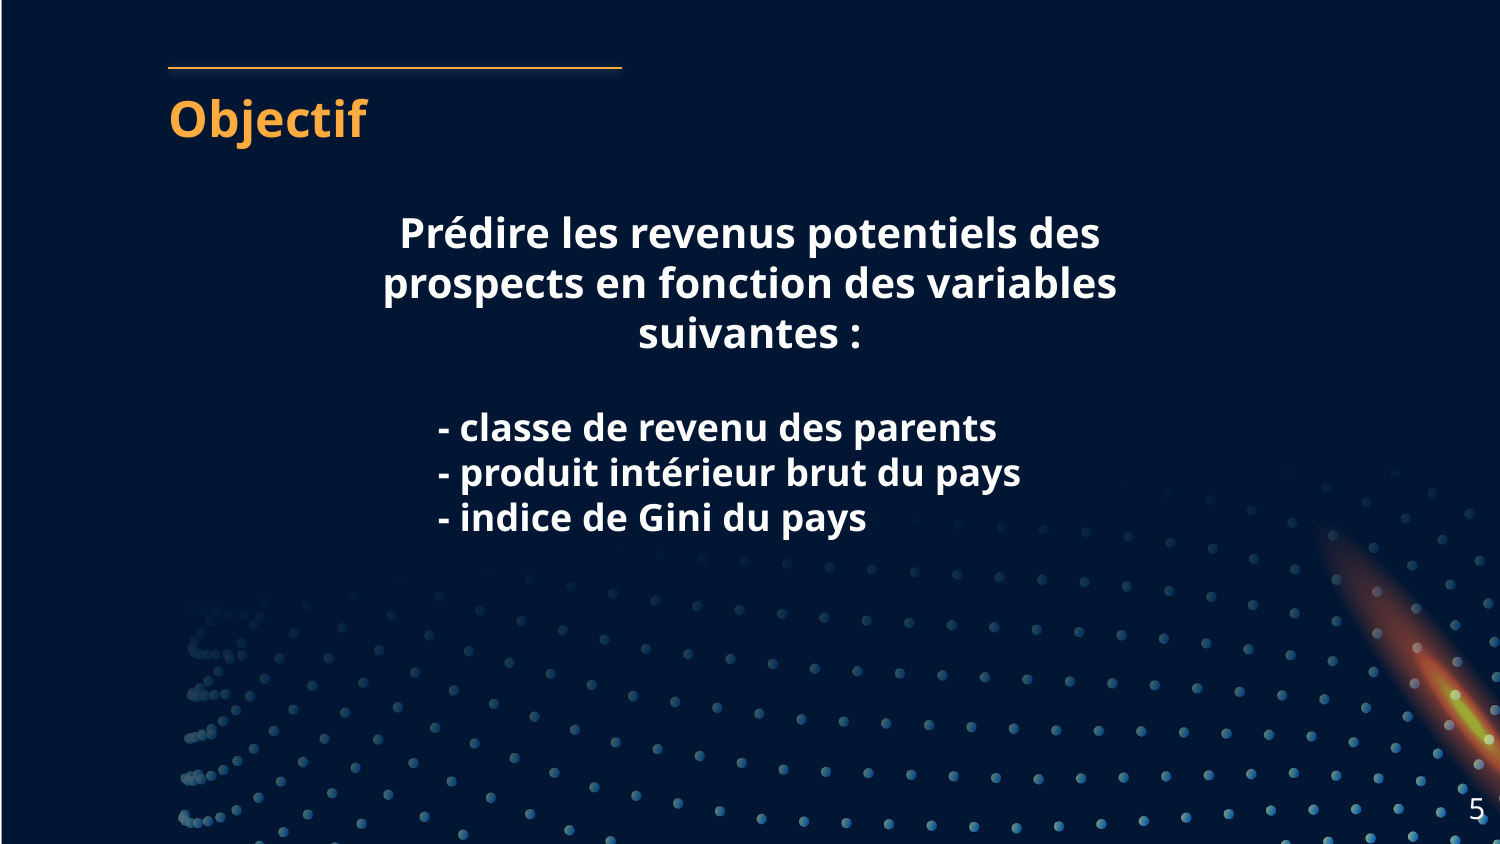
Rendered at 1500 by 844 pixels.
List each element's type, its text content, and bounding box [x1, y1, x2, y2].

text_box - classe de revenu des parents - produit intérieur brut du pays - indice de Gini du pays [422, 389, 1077, 567]
picture [0, 0, 1500, 844]
text_box Objectif [153, 72, 1095, 228]
title Prédire les revenus potentiels des prospects en fonction des variables suivantes : [303, 192, 1197, 410]
